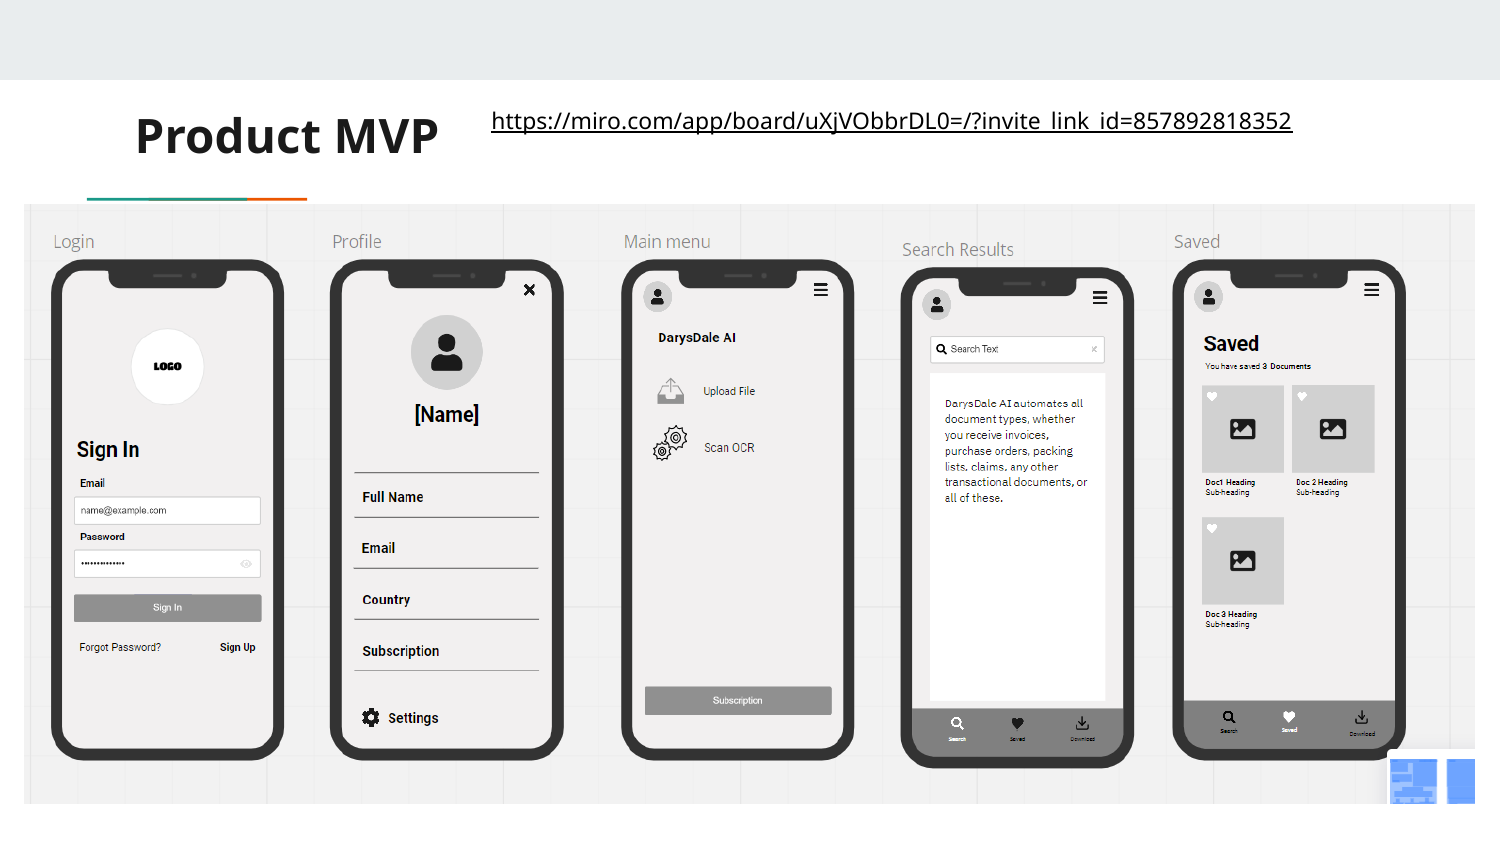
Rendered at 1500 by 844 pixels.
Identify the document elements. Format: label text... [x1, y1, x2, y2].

picture [24, 203, 1476, 804]
title Product MVP [119, 91, 1381, 180]
text_box https://miro.com/app/board/uXjVObbrDL0=/?invite_link_id=857892818352 [476, 91, 1443, 153]
